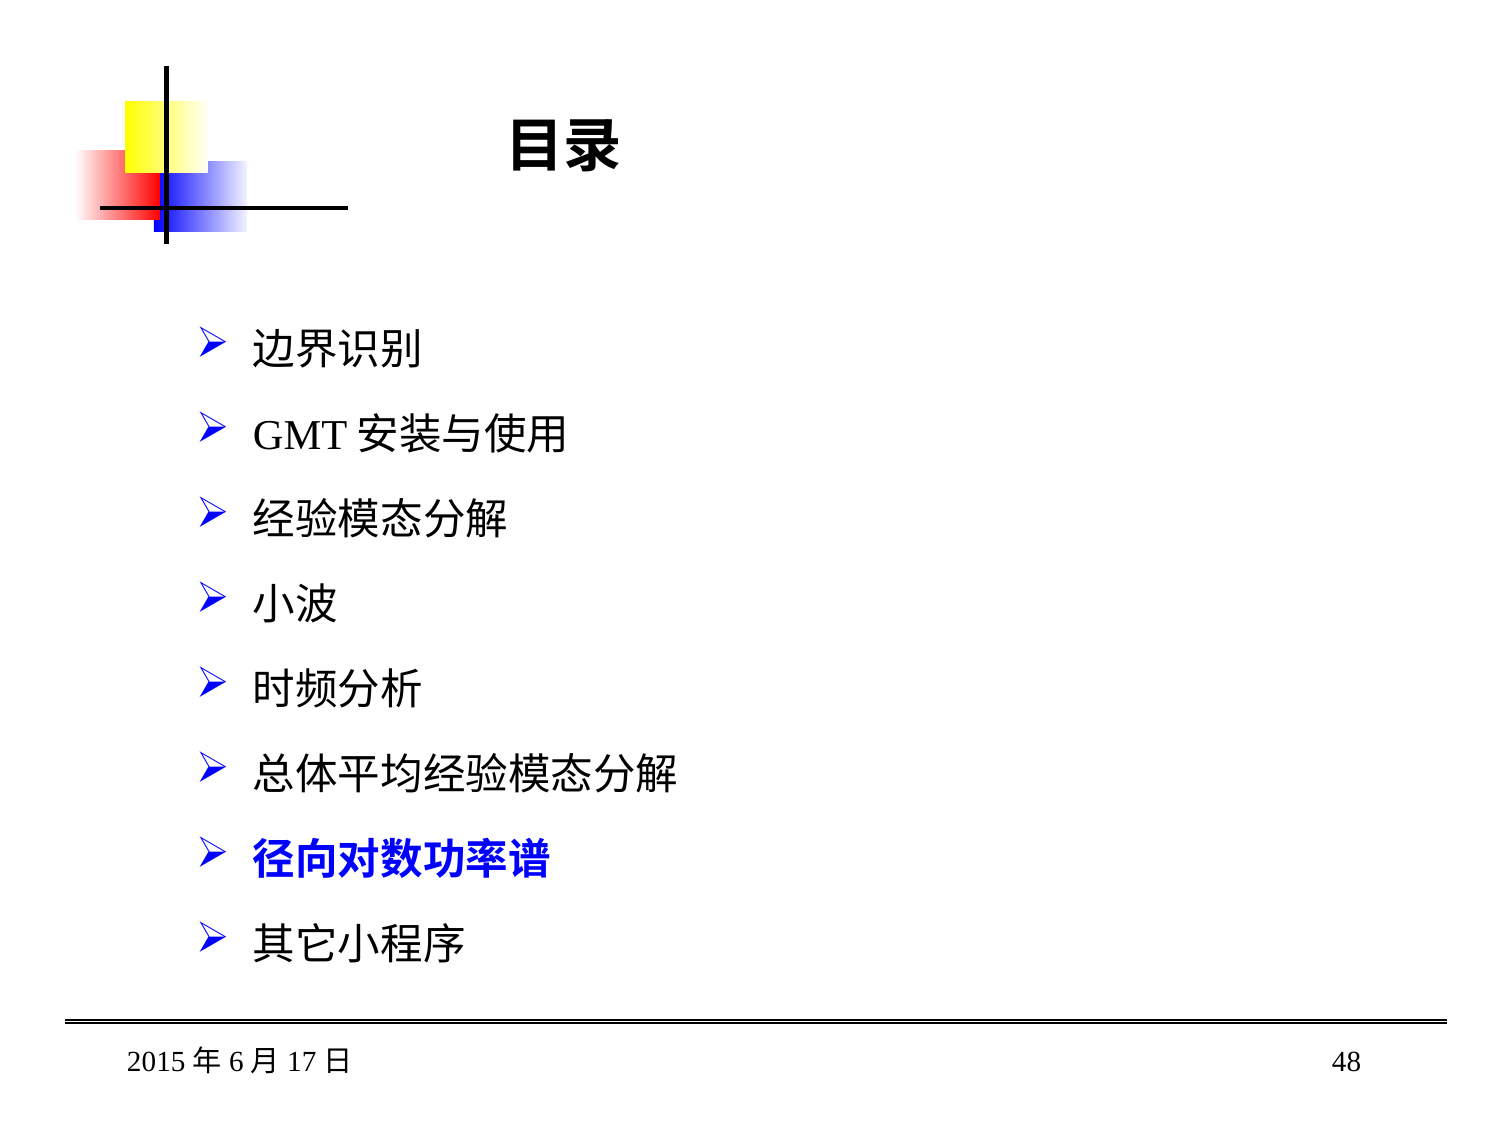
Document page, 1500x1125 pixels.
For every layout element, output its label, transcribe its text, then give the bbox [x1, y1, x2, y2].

list 边界识别 GMT安装与使用 经验模态分解 小波 时频分析 总体平均经验模态分解 径向对数功率谱 其它小程序 [181, 233, 1376, 976]
title 目录 [490, 78, 1424, 209]
